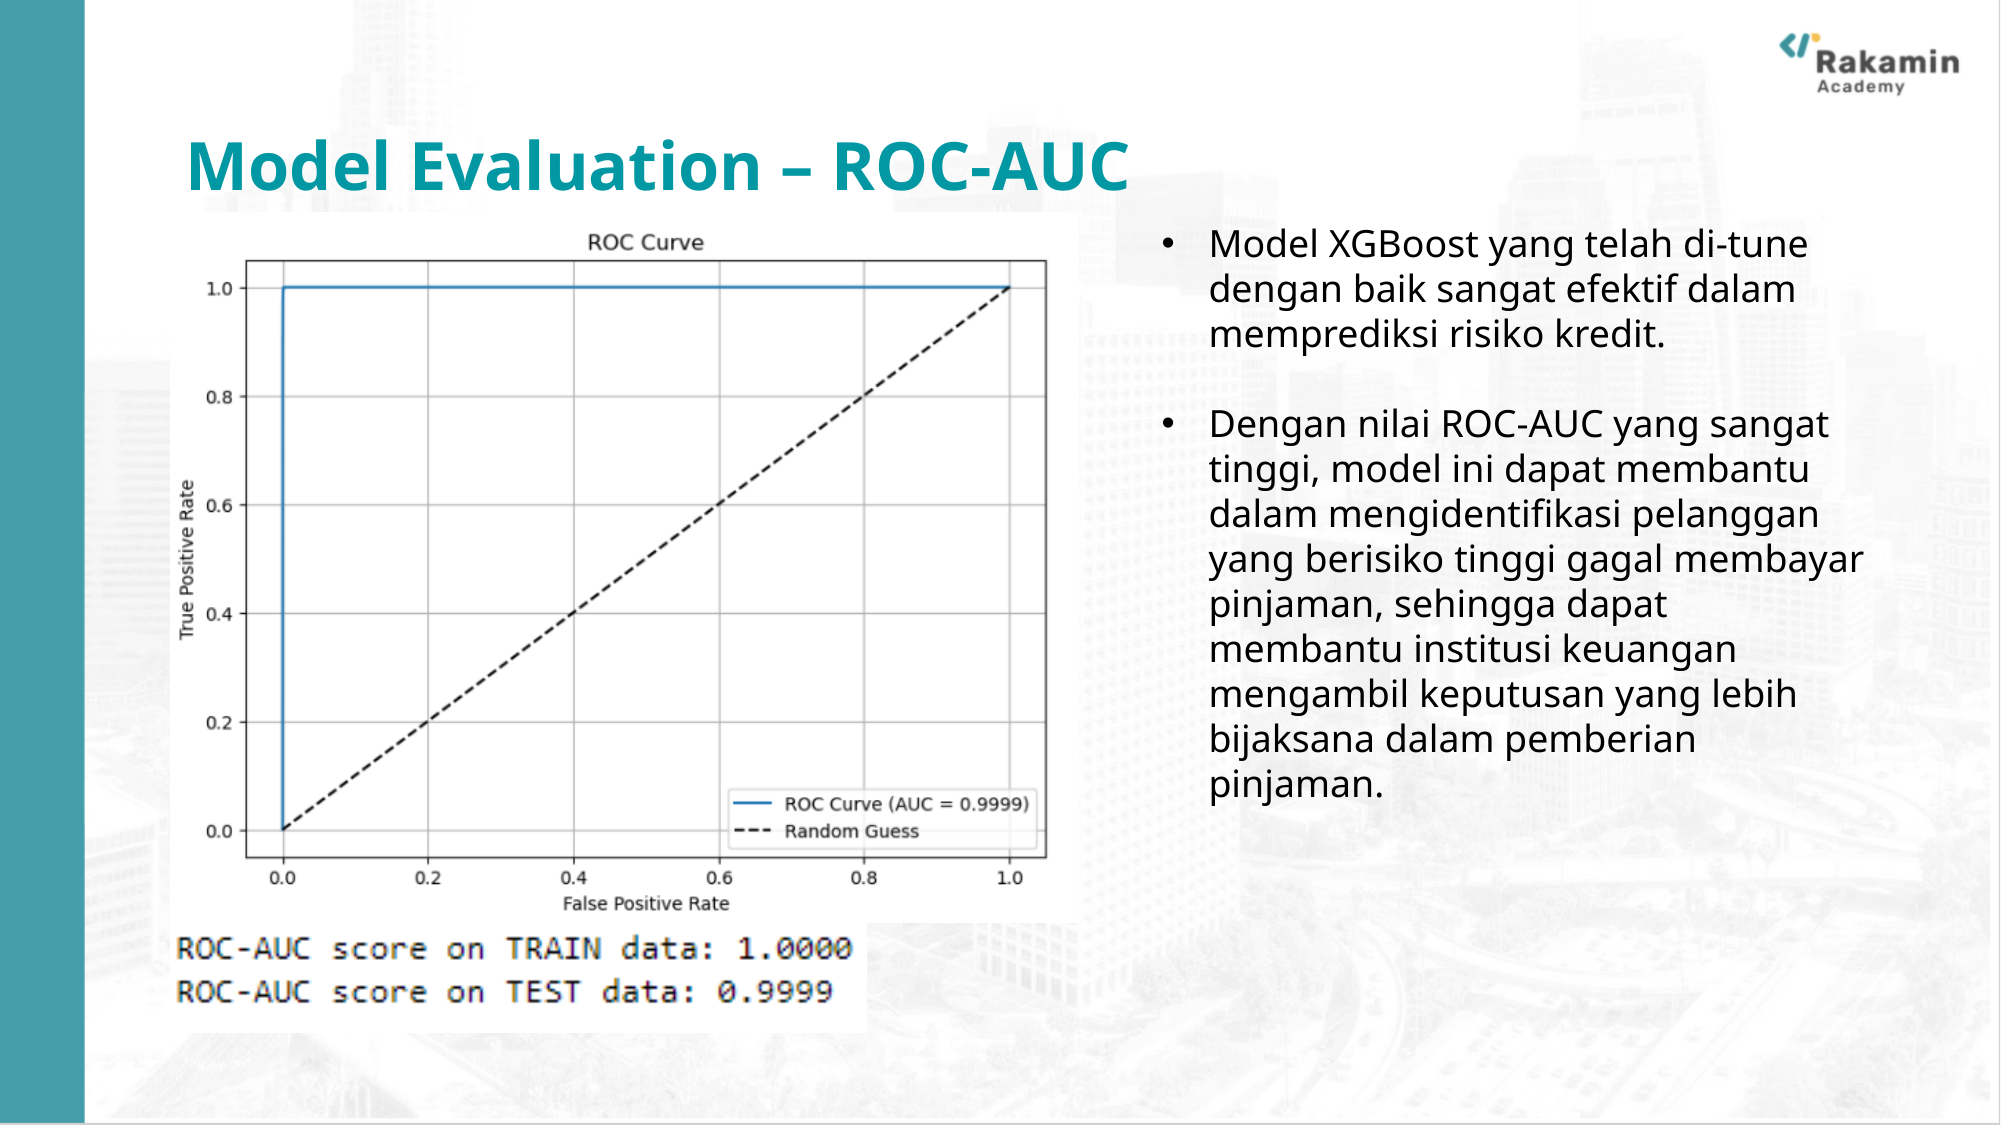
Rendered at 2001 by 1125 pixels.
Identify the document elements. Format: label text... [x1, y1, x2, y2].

text_box Model XGBoost yang telah di-tune dengan baik sangat efektif dalam memprediksi risiko kredit. Dengan nilai ROC-AUC yang sangat tinggi, model ini dapat membantu dalam mengidentifikasi pelanggan yang berisiko tinggi gagal membayar pinjaman, sehingga dapat membantu institusi keuangan mengambil keputusan yang lebih bijaksana dalam pemberian pinjaman. [1146, 212, 1887, 813]
picture [0, 0, 2001, 1125]
text_box Model Evaluation – ROC-AUC [170, 114, 1570, 212]
